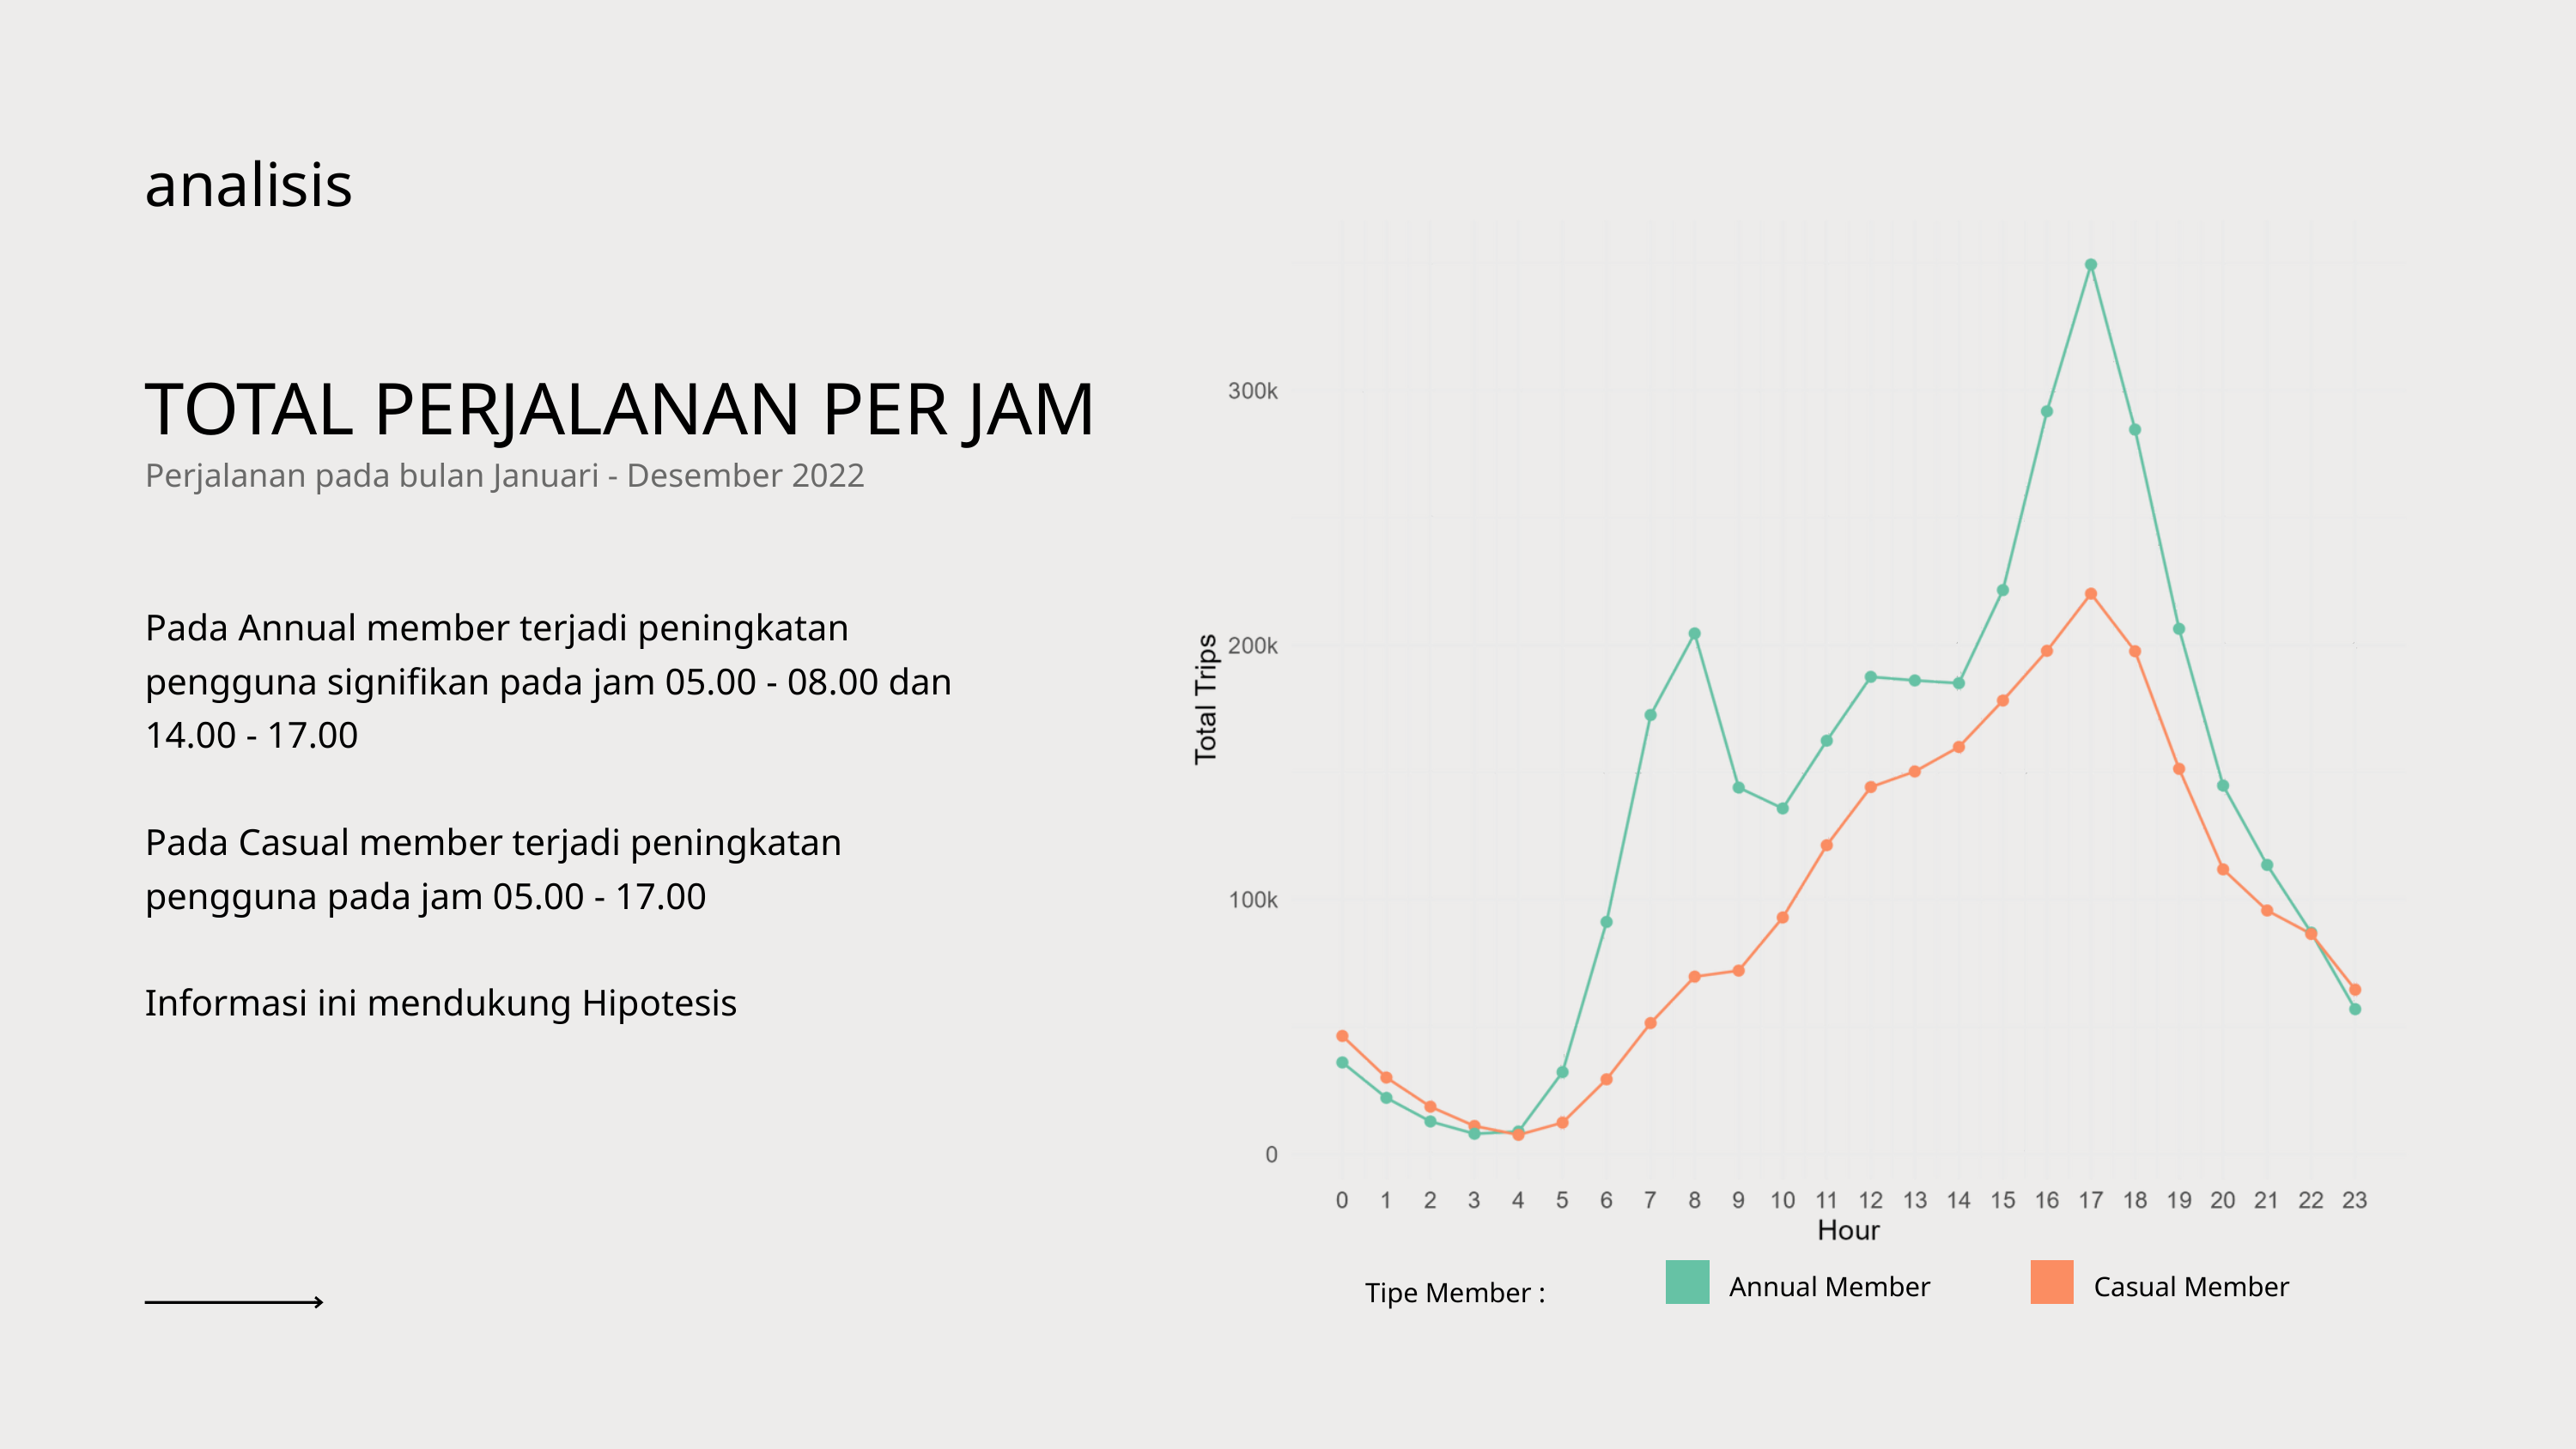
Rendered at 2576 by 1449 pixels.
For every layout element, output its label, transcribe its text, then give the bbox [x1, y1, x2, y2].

text_box Perjalanan pada bulan Januari - Desember 2022 [144, 442, 1152, 494]
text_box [1364, 1259, 2328, 1304]
text_box analisis [144, 134, 649, 219]
text_box [1181, 215, 2412, 1260]
text_box TOTAL PERJALANAN PER JAM [144, 378, 1125, 442]
text_box Pada Annual member terjadi peningkatan pengguna signifikan pada jam 05.00 - 08.00 dan 14.00 - 17.00 Pada Casual member terjadi peningkatan pengguna pada jam 05.00 - 17.00 Informasi ini mendukung Hipotesis [144, 594, 1004, 1024]
